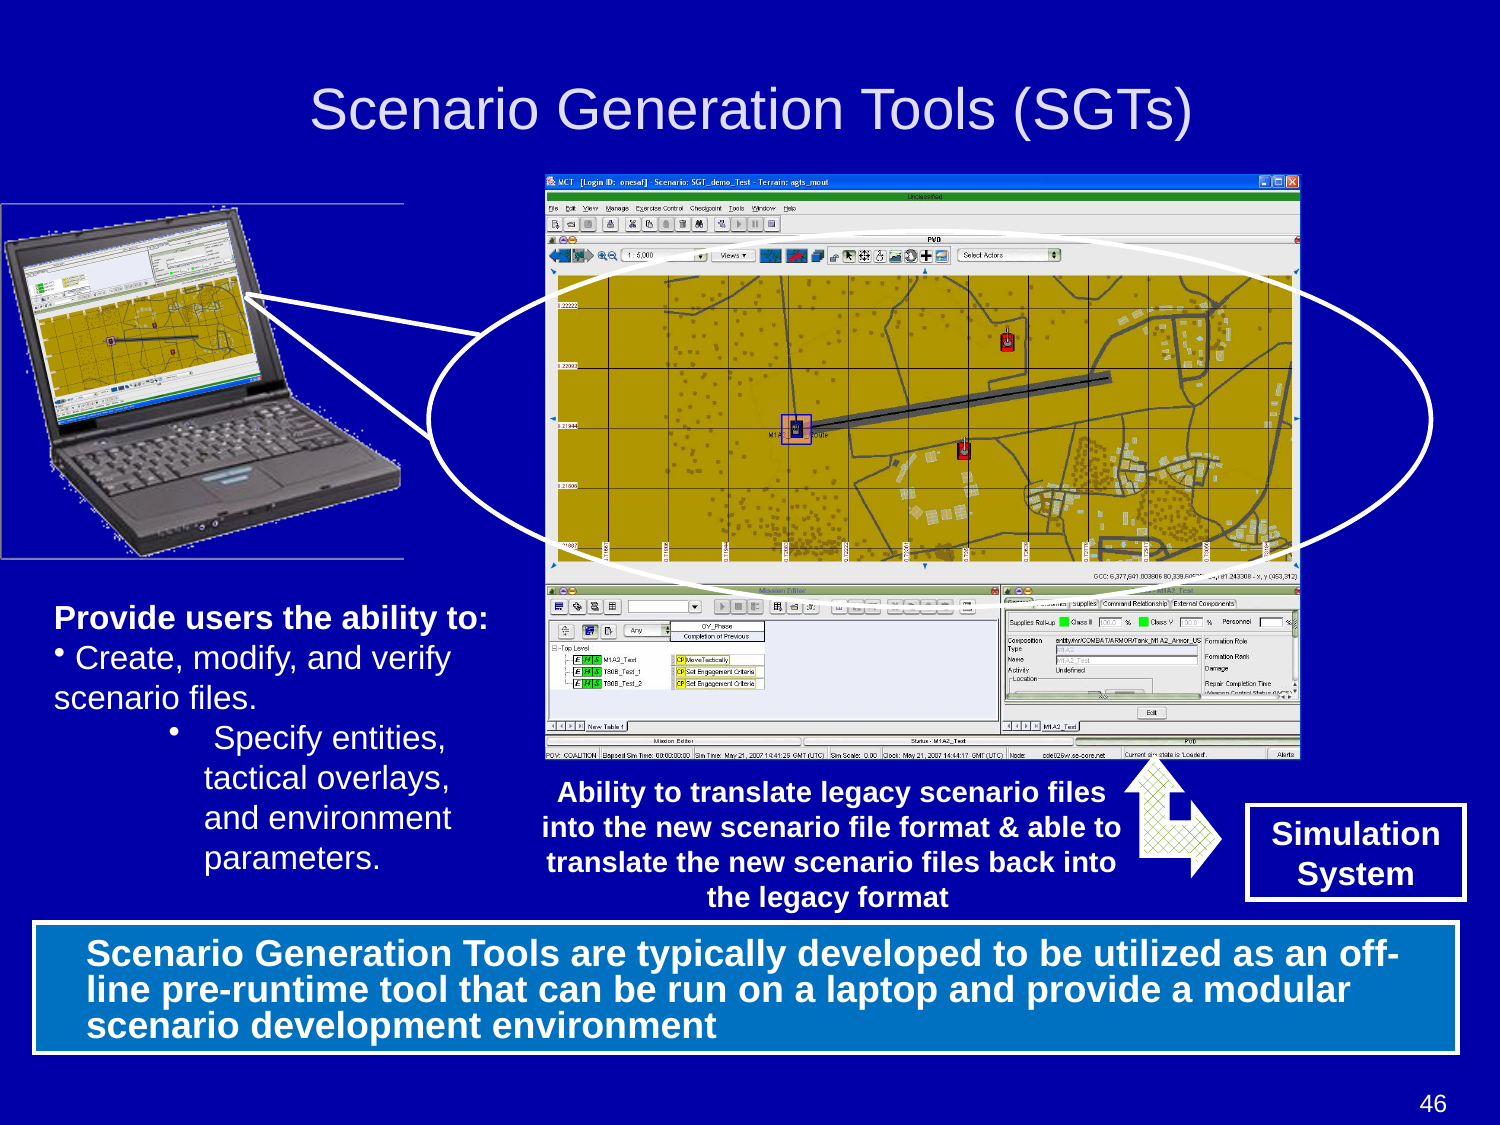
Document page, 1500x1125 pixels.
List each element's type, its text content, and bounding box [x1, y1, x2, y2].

text_box [1306, 295, 1431, 544]
text_box [428, 301, 540, 538]
text_box Scenario Generation Tools (SGTs) [5, 12, 1500, 200]
picture [545, 174, 1302, 762]
text_box Ability to translate legacy scenario files into the new scenario file format & able to translate the new scenario files back into the legacy format [524, 766, 1140, 921]
slide_number 46 [1112, 1049, 1463, 1125]
text_box [1128, 770, 1220, 872]
text_box Provide users the ability to: Create, modify, and verify scenario files. Specify entities, tactical overlays, and environment parameters. [39, 589, 528, 919]
text_box Simulation System [1247, 805, 1465, 900]
text_box Scenario Generation Tools are typically developed to be utilized as an off-line pre-runtime tool that can be run on a laptop and provide a modular scenario development environment [34, 922, 1458, 1053]
picture [0, 203, 404, 560]
